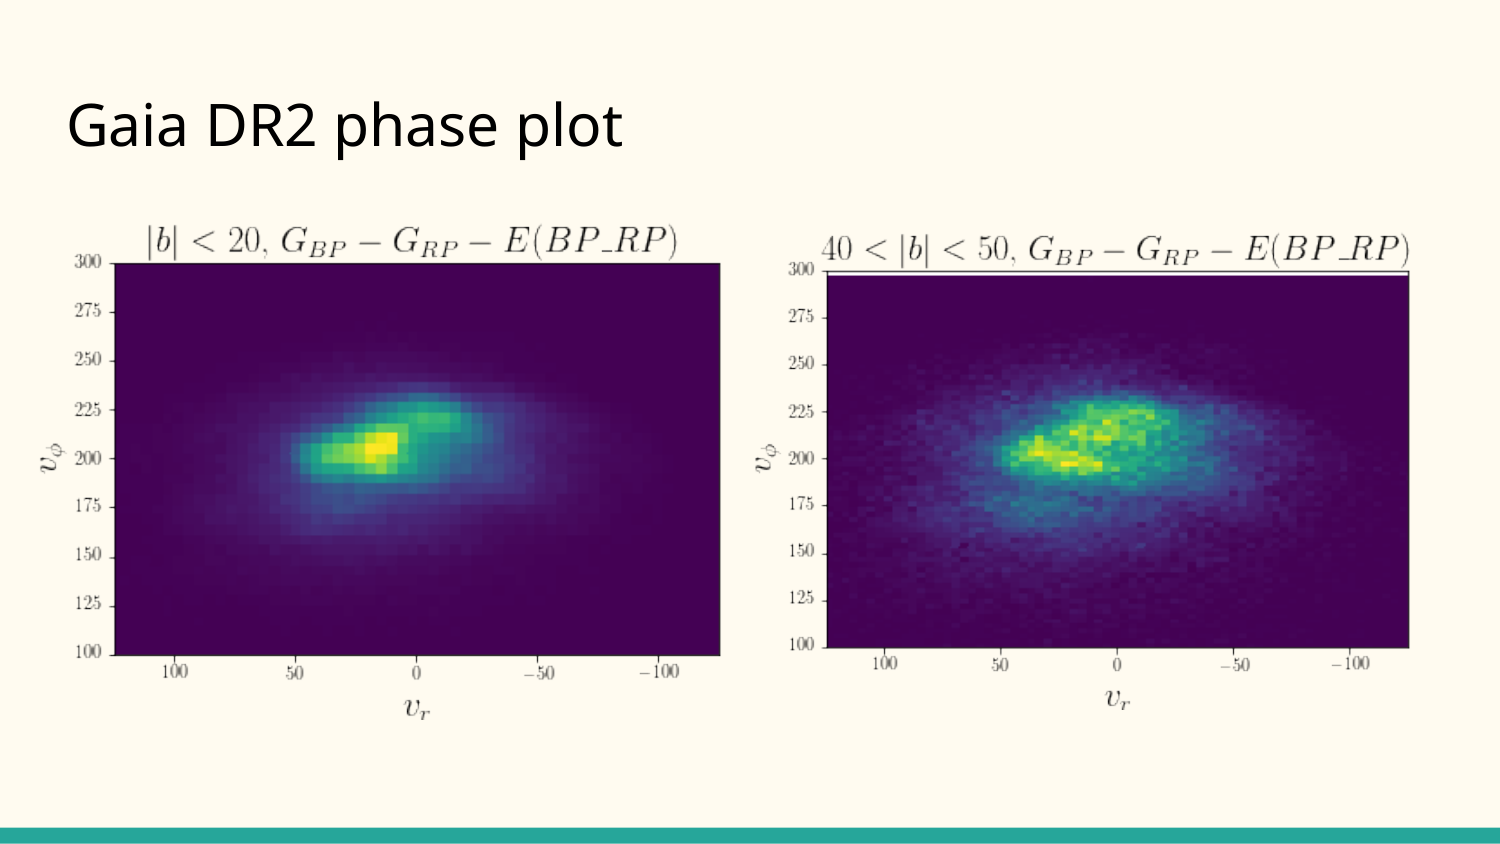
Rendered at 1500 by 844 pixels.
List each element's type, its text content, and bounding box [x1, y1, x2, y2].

title Gaia DR2 phase plot [51, 72, 1449, 174]
picture [17, 200, 1483, 721]
